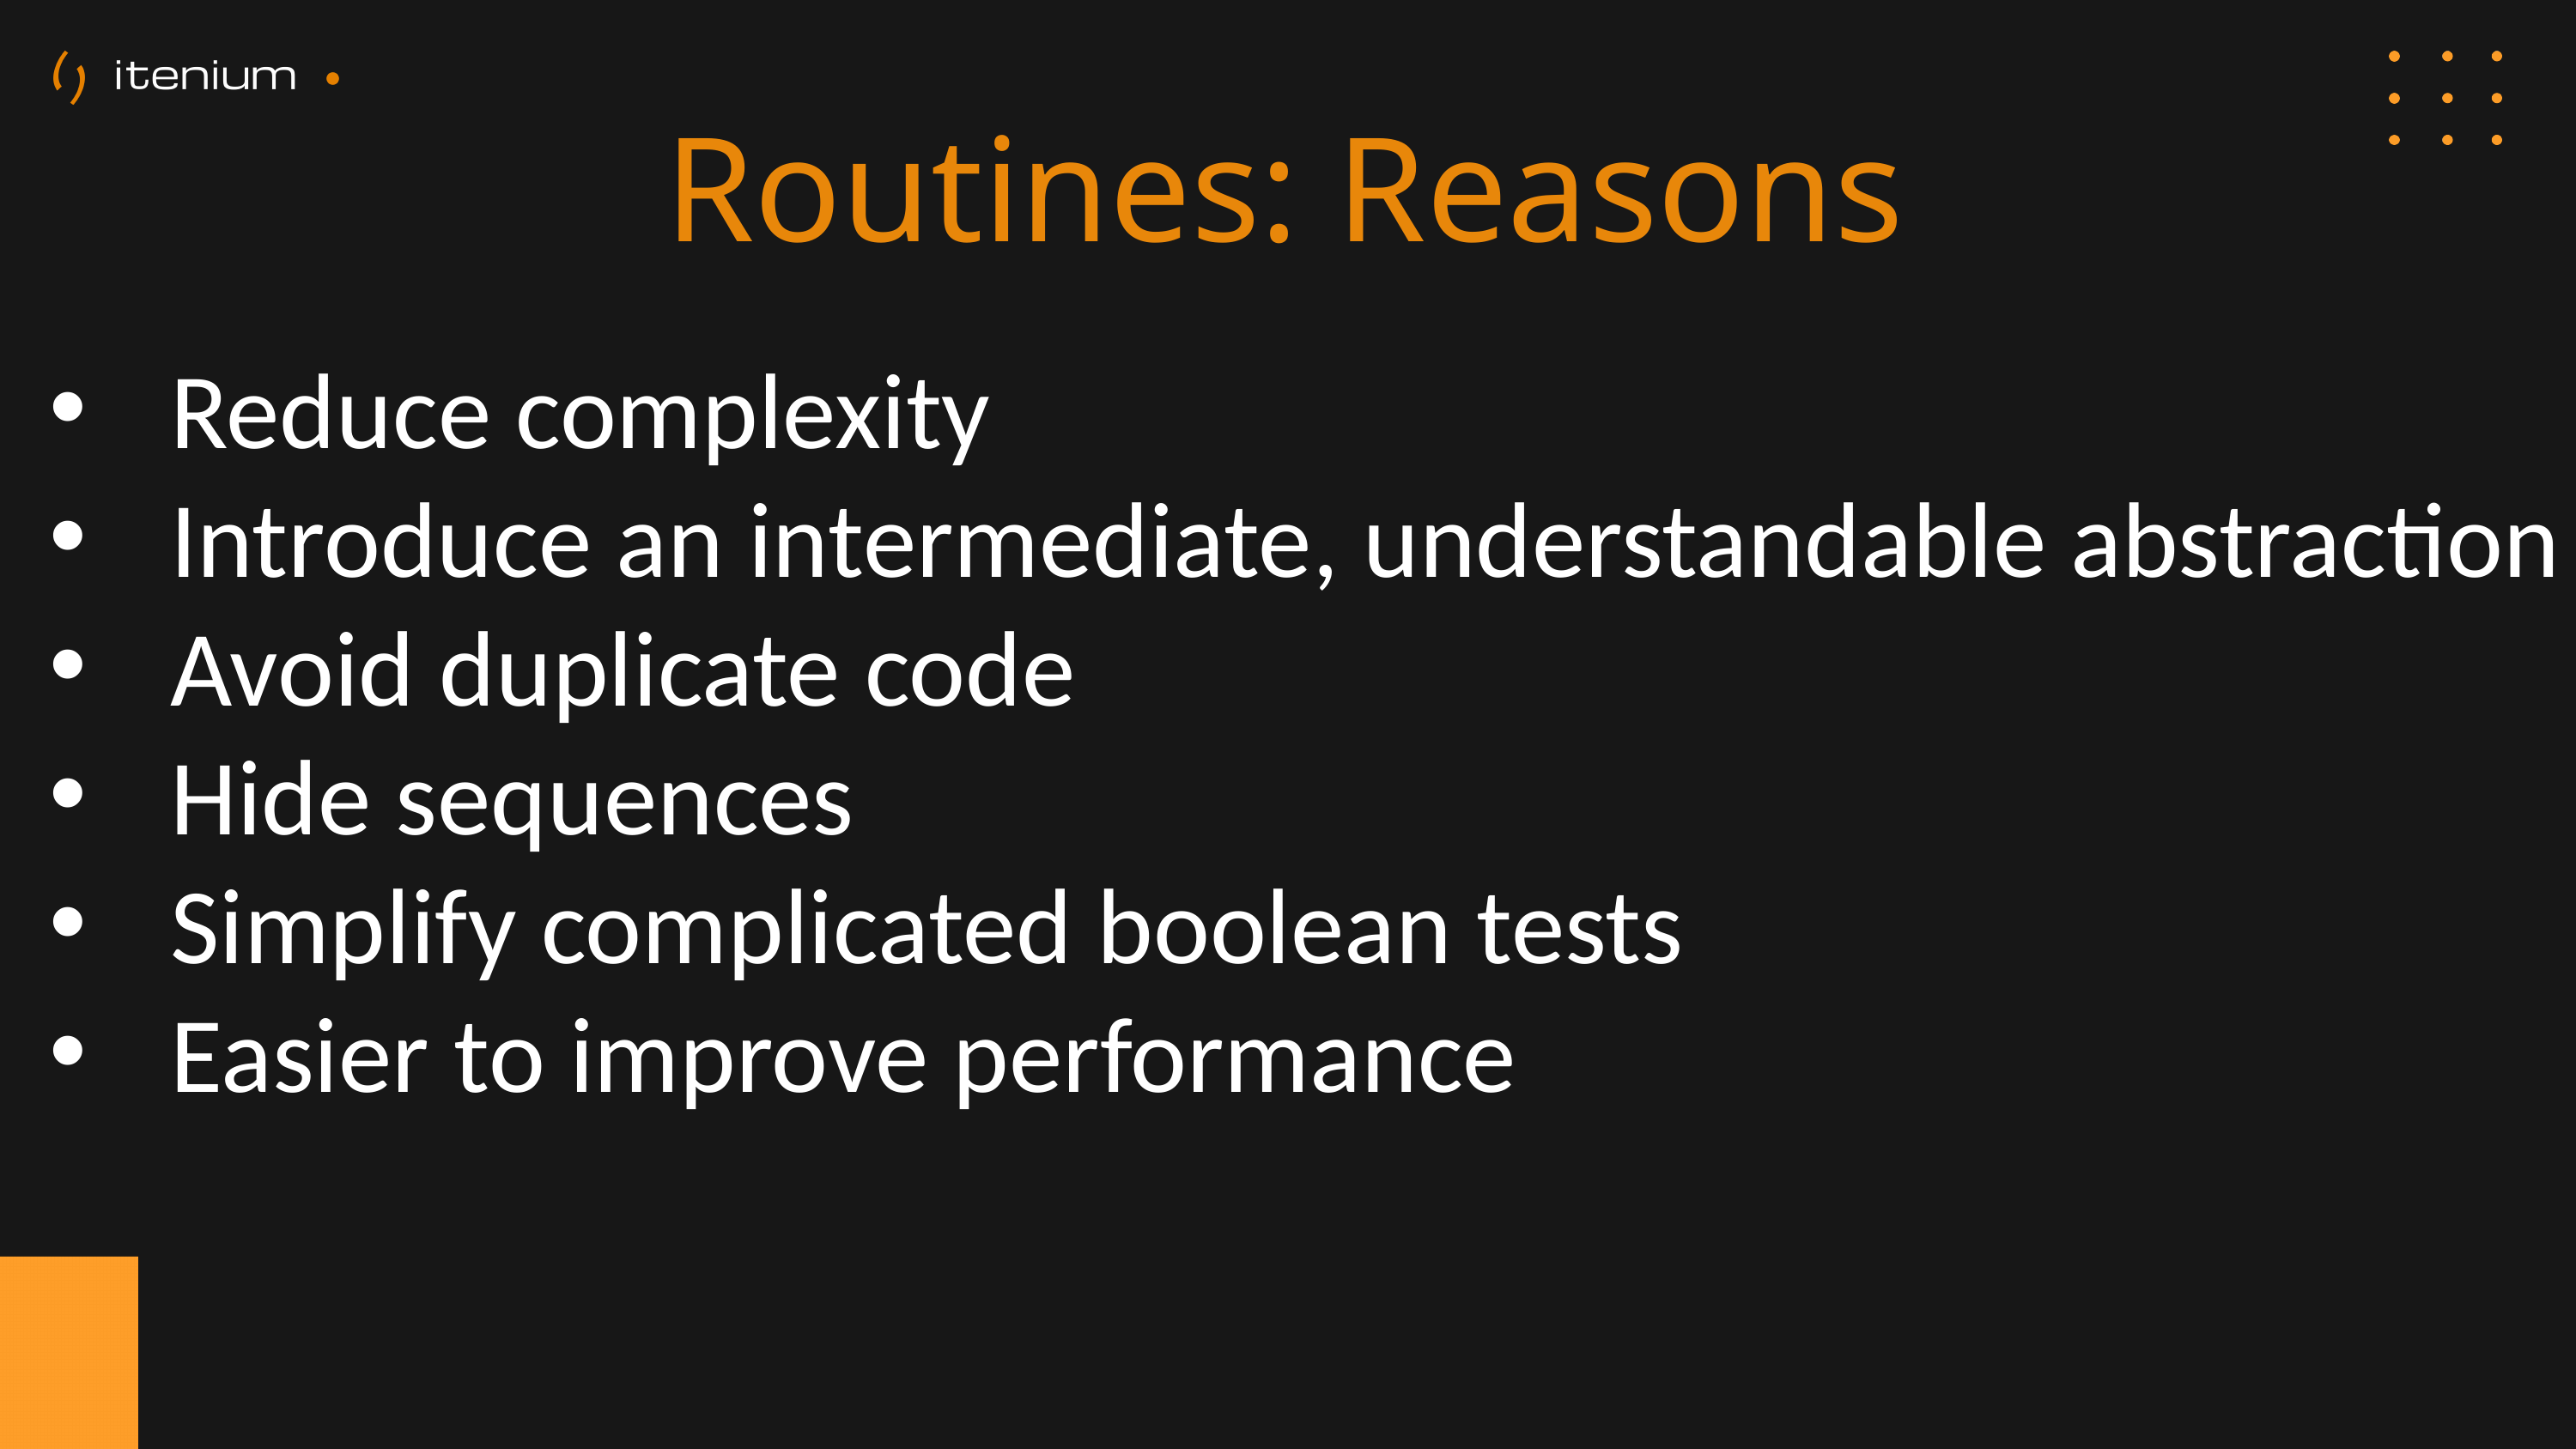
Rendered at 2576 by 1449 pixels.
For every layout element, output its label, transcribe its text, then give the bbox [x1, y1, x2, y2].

text_box Routines: Reasons [0, 97, 2572, 271]
picture [0, 1256, 139, 1449]
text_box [2389, 51, 2502, 145]
text_box Reduce complexity Introduce an intermediate, understandable abstraction Avoid duplicate code Hide sequences Simplify complicated boolean tests Easier to improve performance [36, 334, 2576, 1120]
picture [34, 33, 360, 121]
